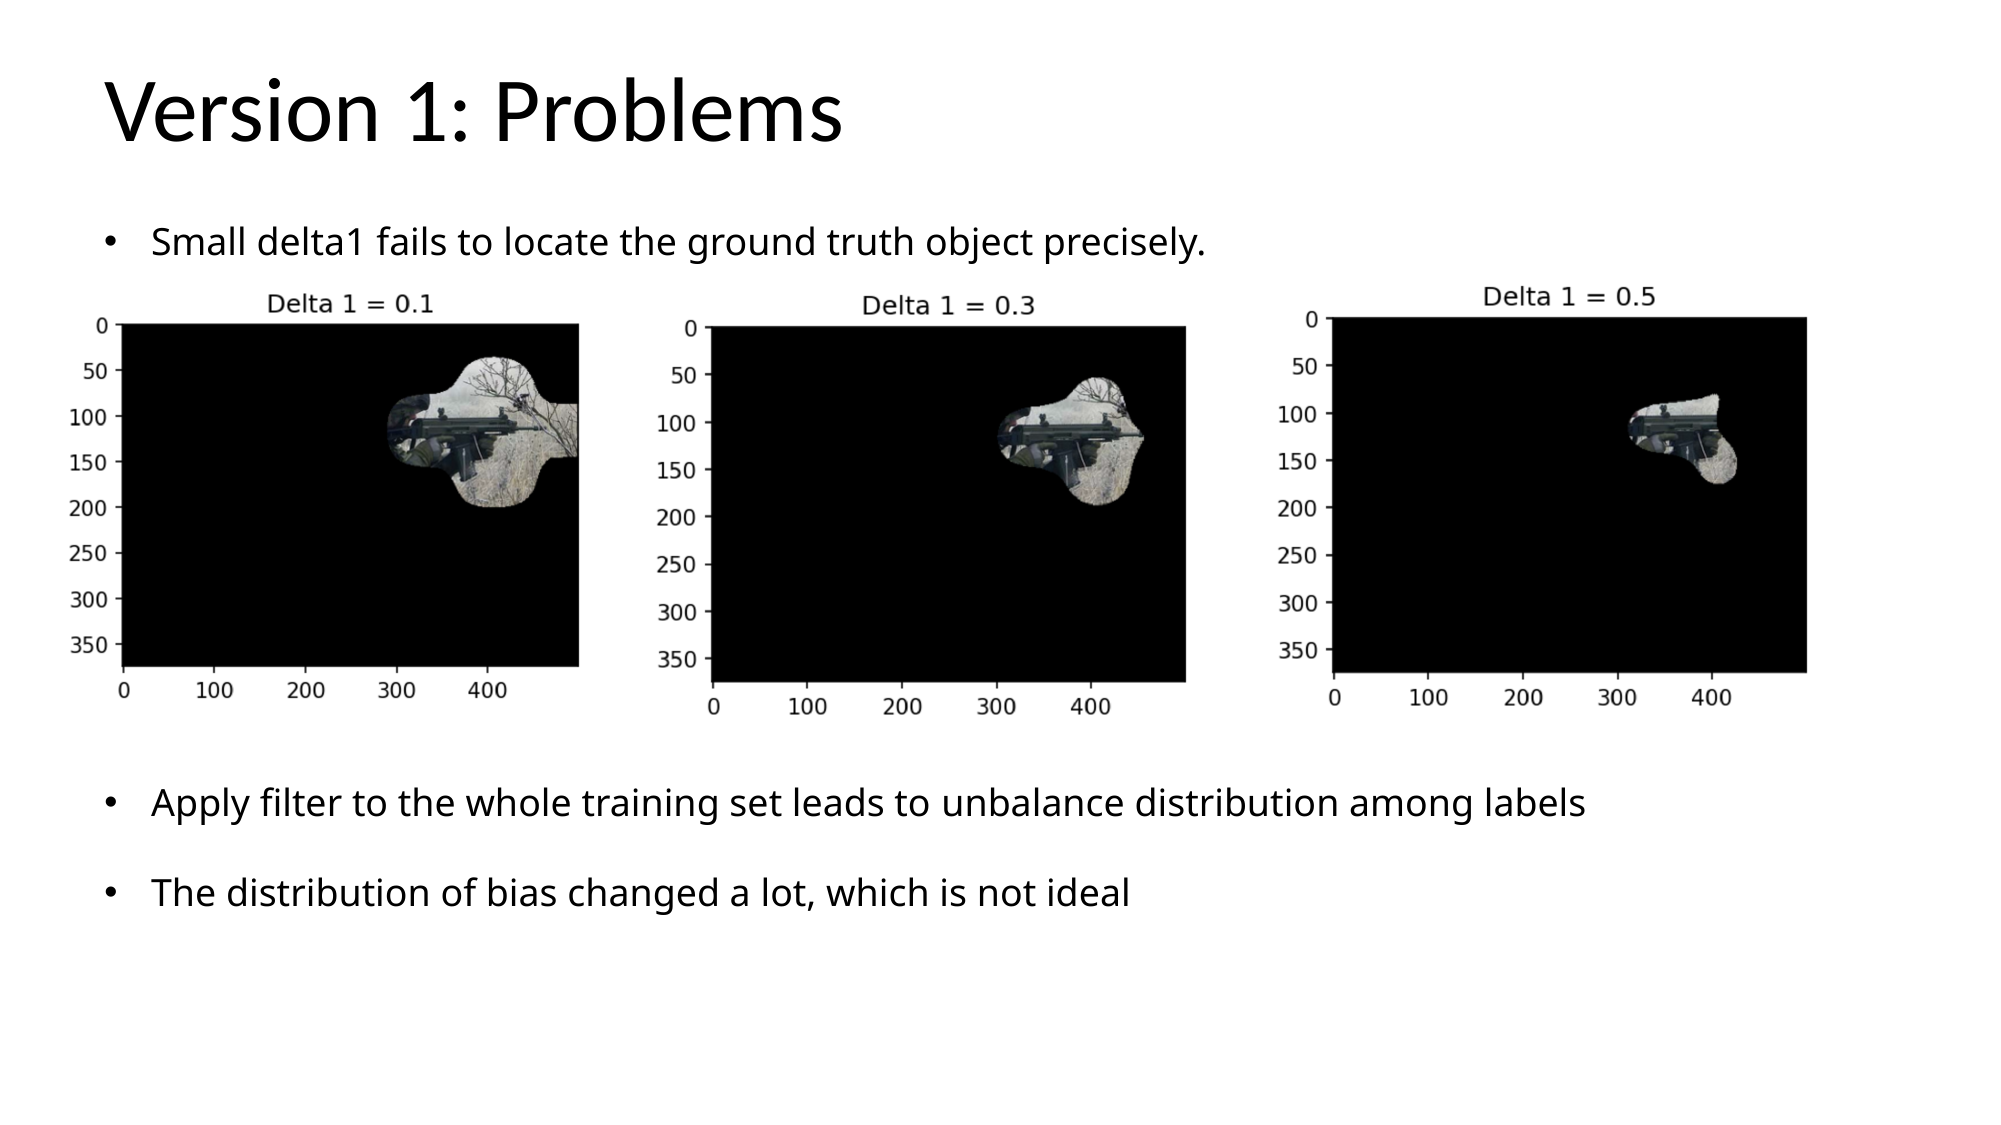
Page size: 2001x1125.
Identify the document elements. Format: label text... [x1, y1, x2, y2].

text_box Apply filter to the whole training set leads to unbalance distribution among labels The distribution of bias changed a lot, which is not ideal [89, 771, 1610, 922]
title Version 1: Problems [89, 3, 1815, 221]
picture [57, 280, 584, 712]
picture [1263, 271, 1817, 721]
picture [643, 280, 1194, 728]
text_box Small delta1 fails to locate the ground truth object precisely. [89, 210, 1291, 271]
